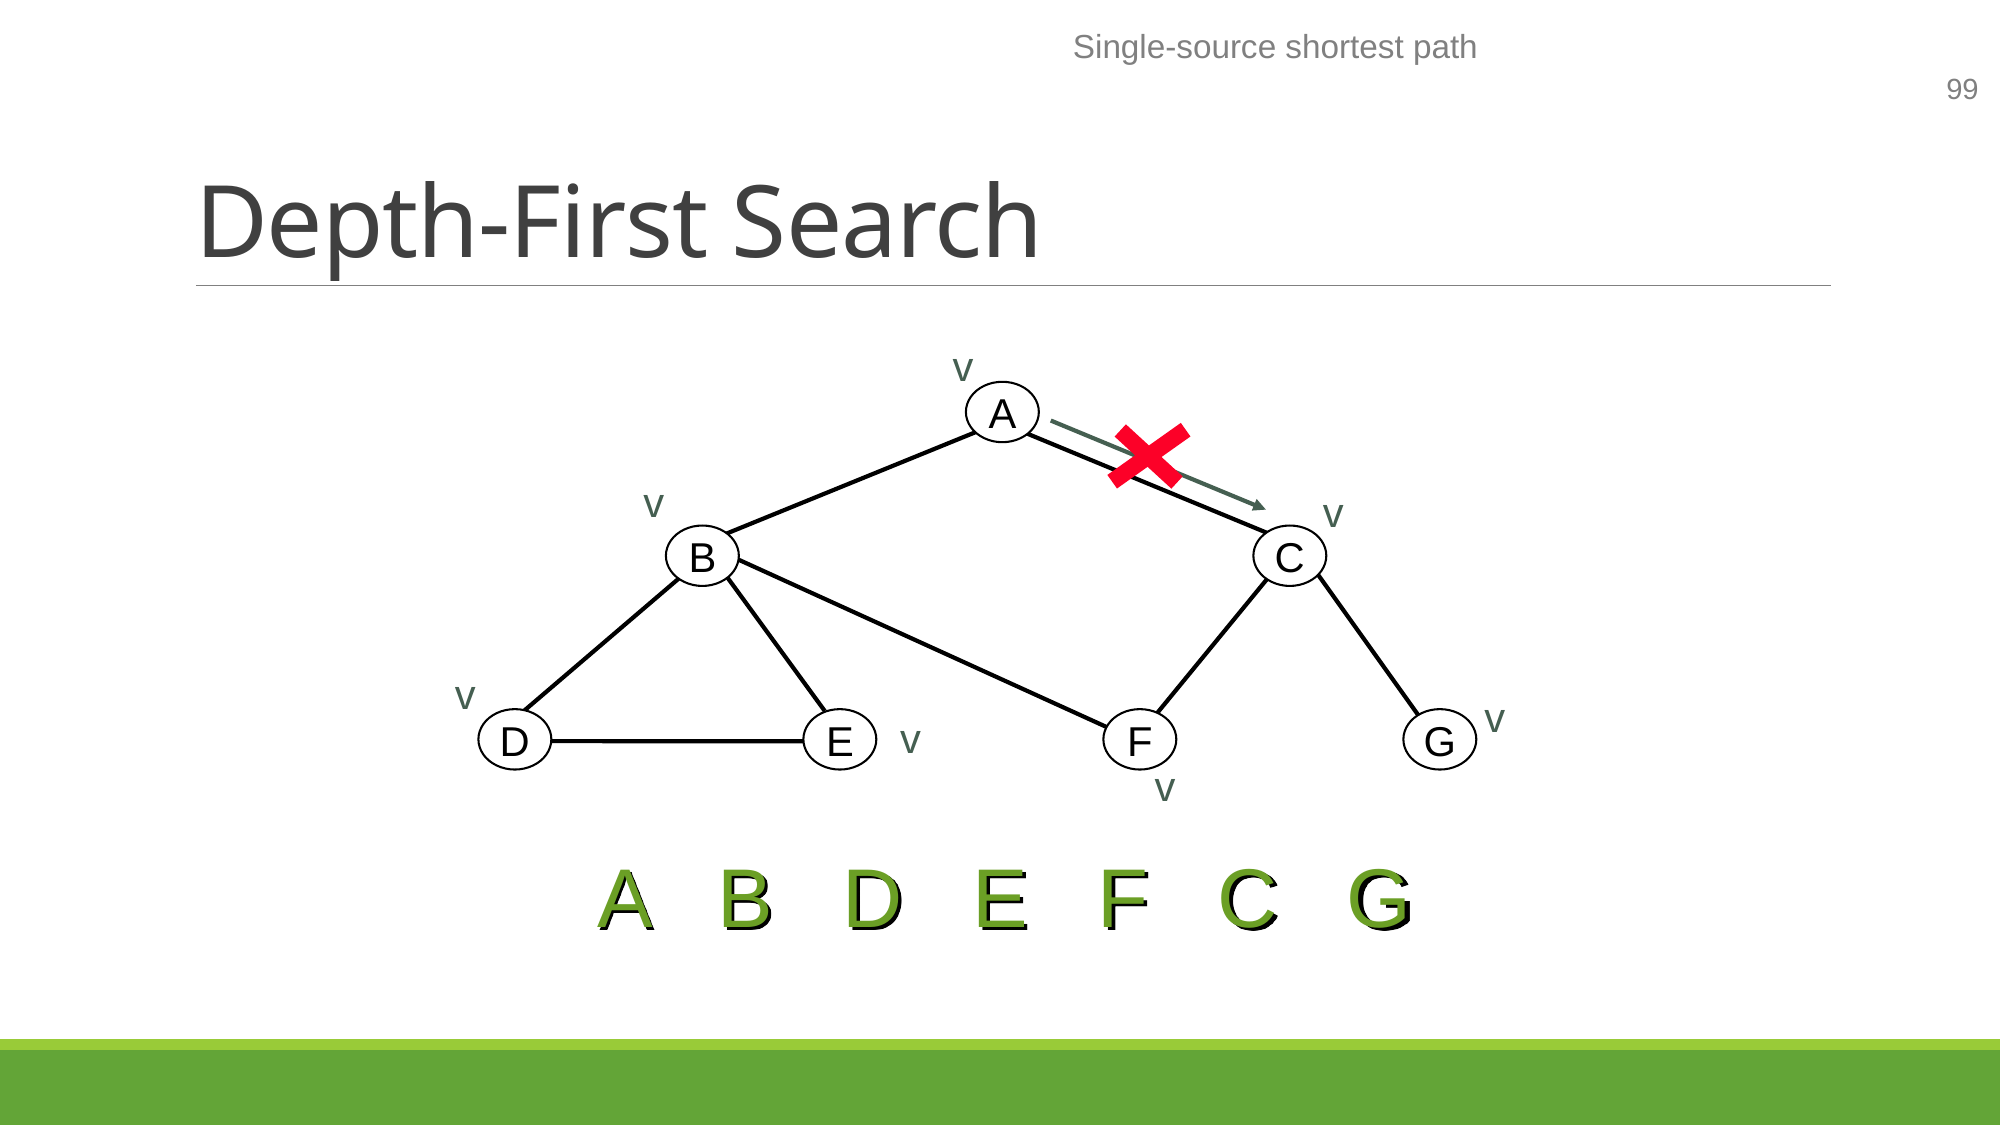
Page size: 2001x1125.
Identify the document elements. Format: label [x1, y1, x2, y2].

text_box [803, 707, 877, 772]
text_box [937, 332, 1039, 445]
title [180, 47, 1830, 285]
list [362, 324, 1638, 1000]
text_box [1050, 420, 1266, 511]
text_box [582, 836, 1429, 952]
text_box [628, 469, 739, 588]
text_box [885, 704, 937, 770]
text_box [1253, 478, 1360, 588]
text_box [1403, 683, 1521, 772]
text_box [439, 660, 552, 772]
text_box [1103, 707, 1191, 818]
